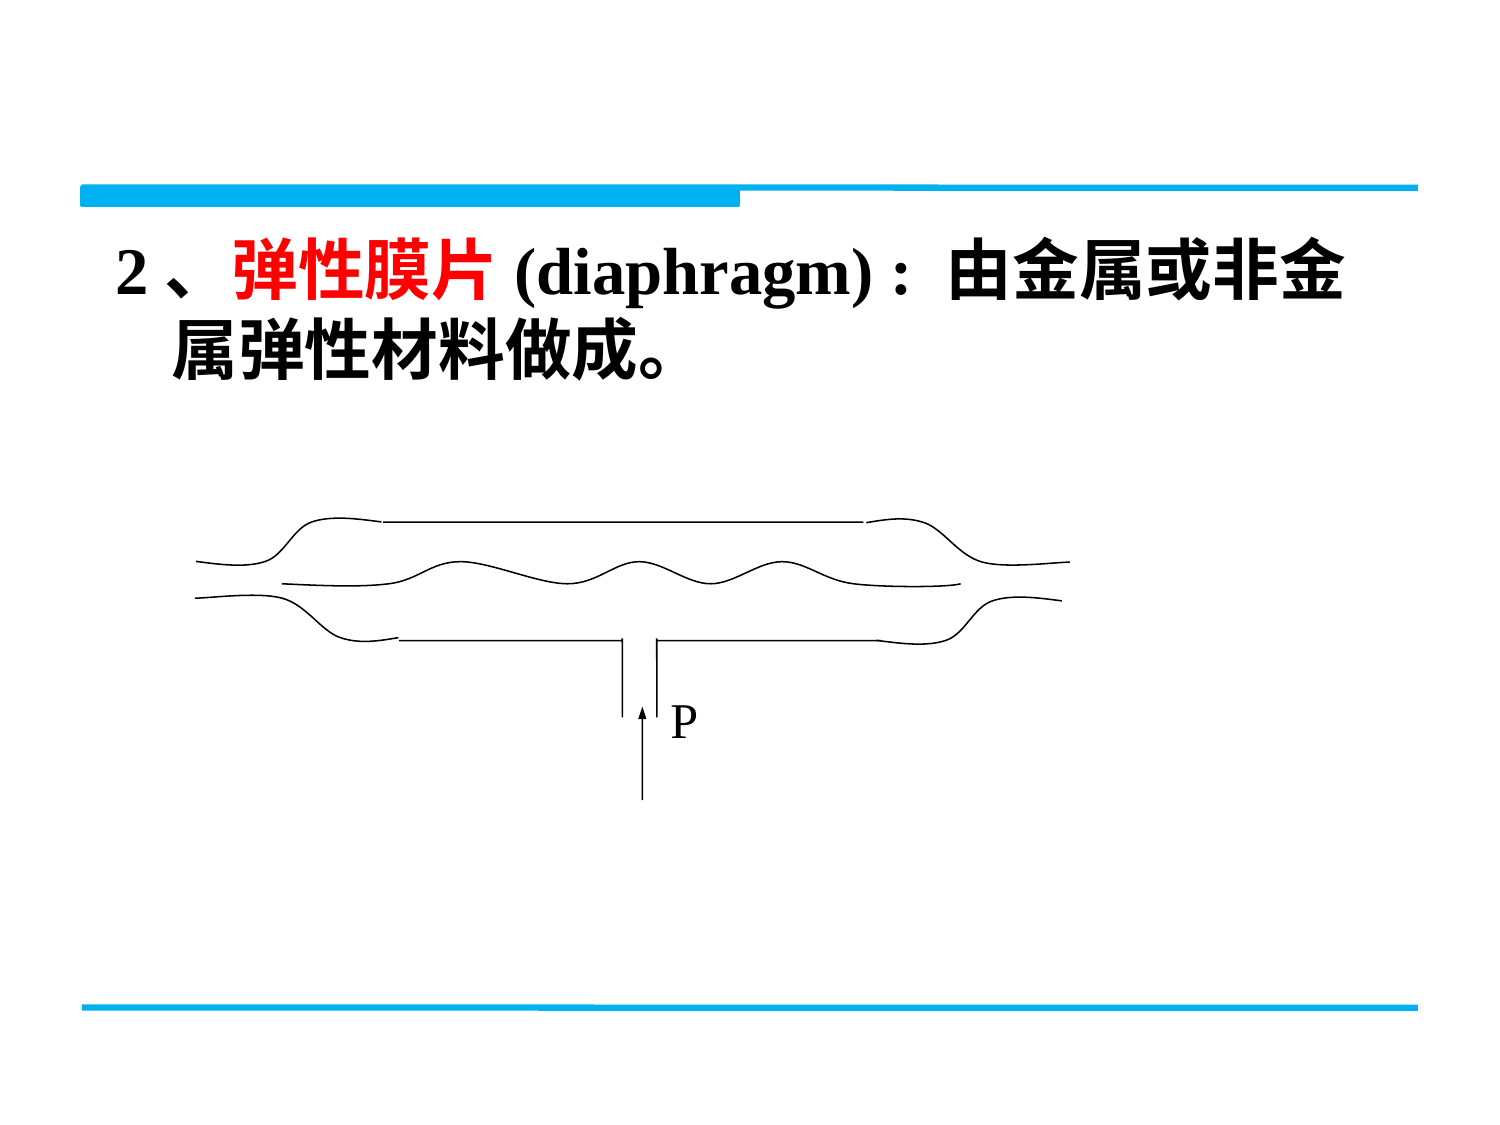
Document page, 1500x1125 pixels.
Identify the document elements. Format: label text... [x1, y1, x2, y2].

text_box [194, 515, 1070, 840]
list 2、弹性膜片(diaphragm) : 由金属或非金属弹性材料做成。 [100, 220, 1376, 895]
